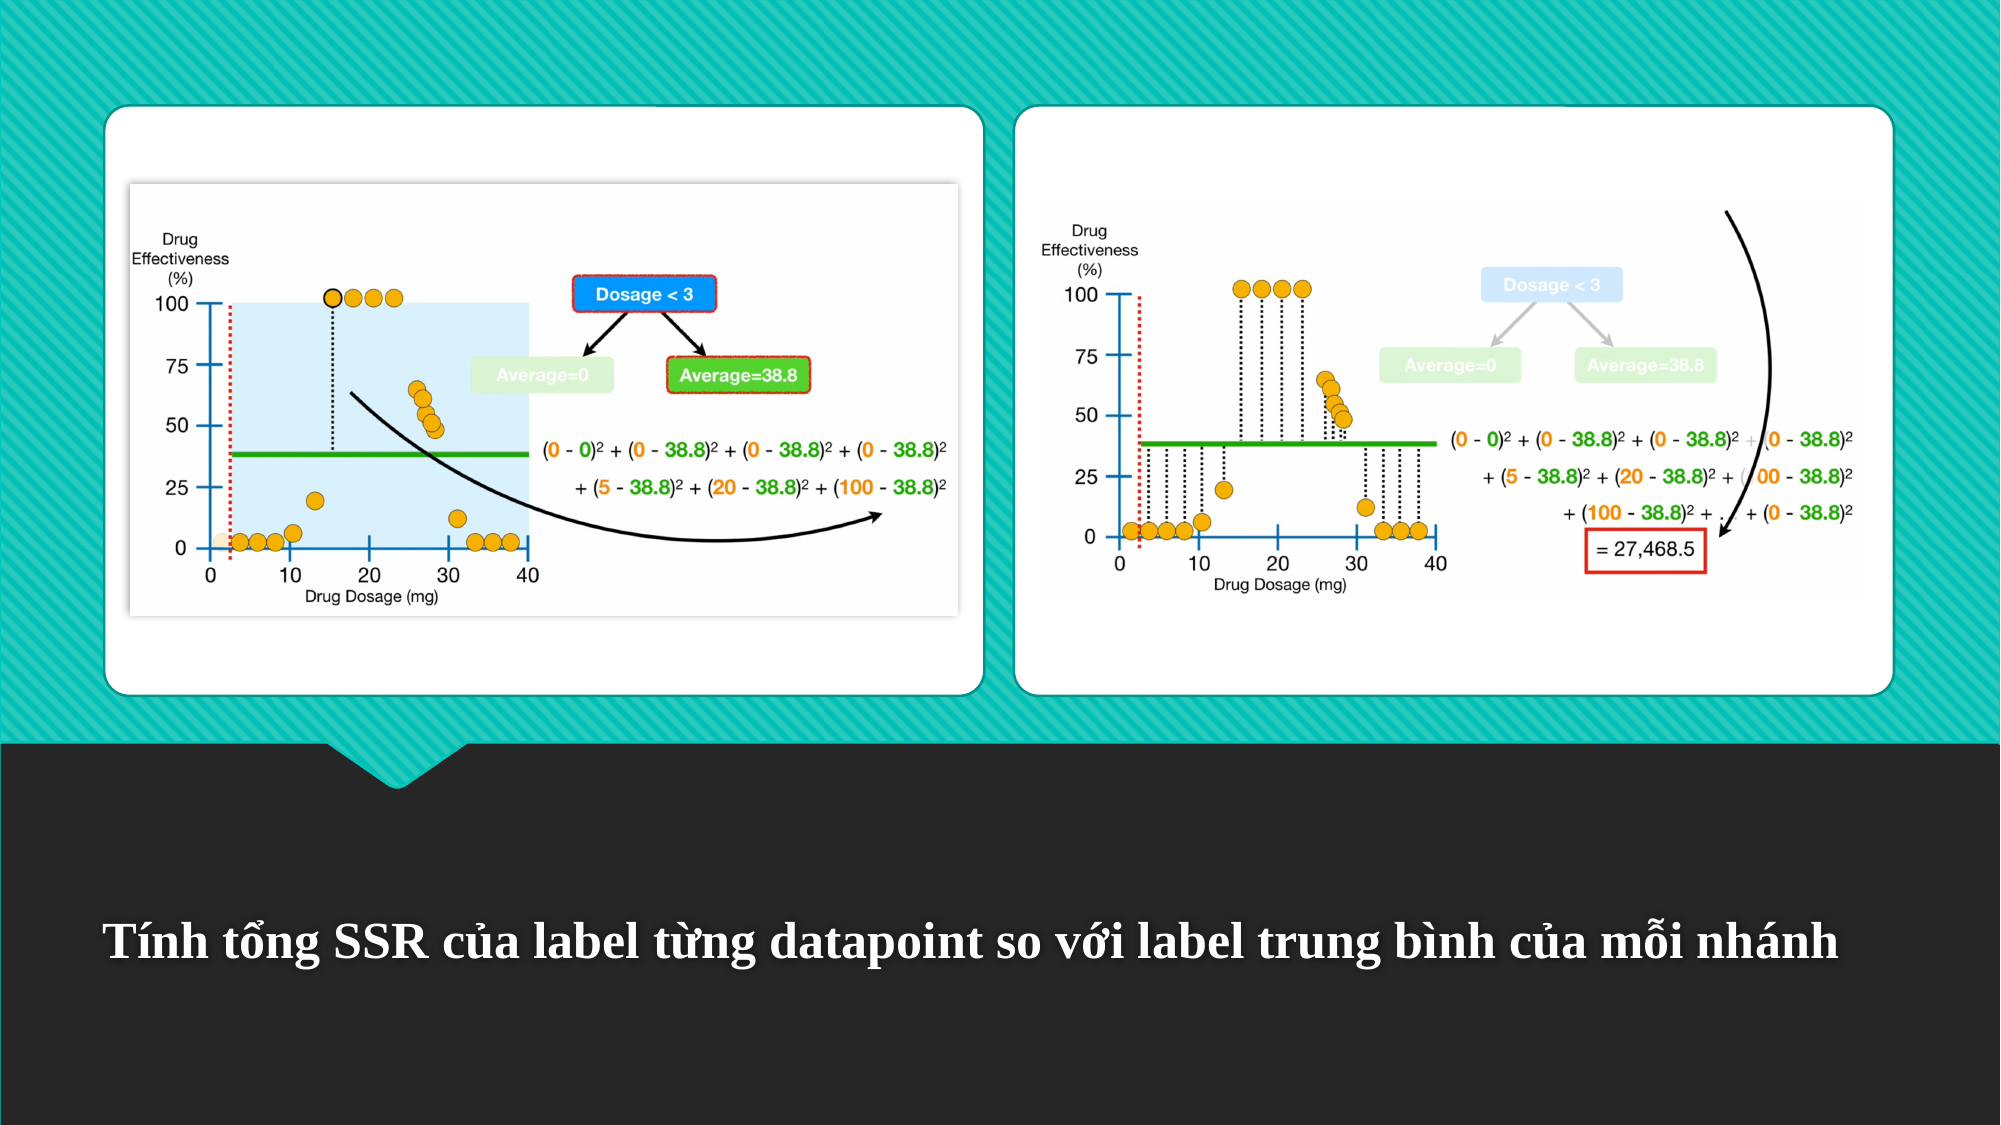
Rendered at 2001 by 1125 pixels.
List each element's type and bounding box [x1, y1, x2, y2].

list [129, 184, 958, 616]
text_box [1012, 104, 1896, 698]
picture [1039, 197, 1868, 604]
text_box [0, 742, 2000, 1125]
text_box [0, 0, 2000, 742]
text_box [102, 104, 986, 698]
